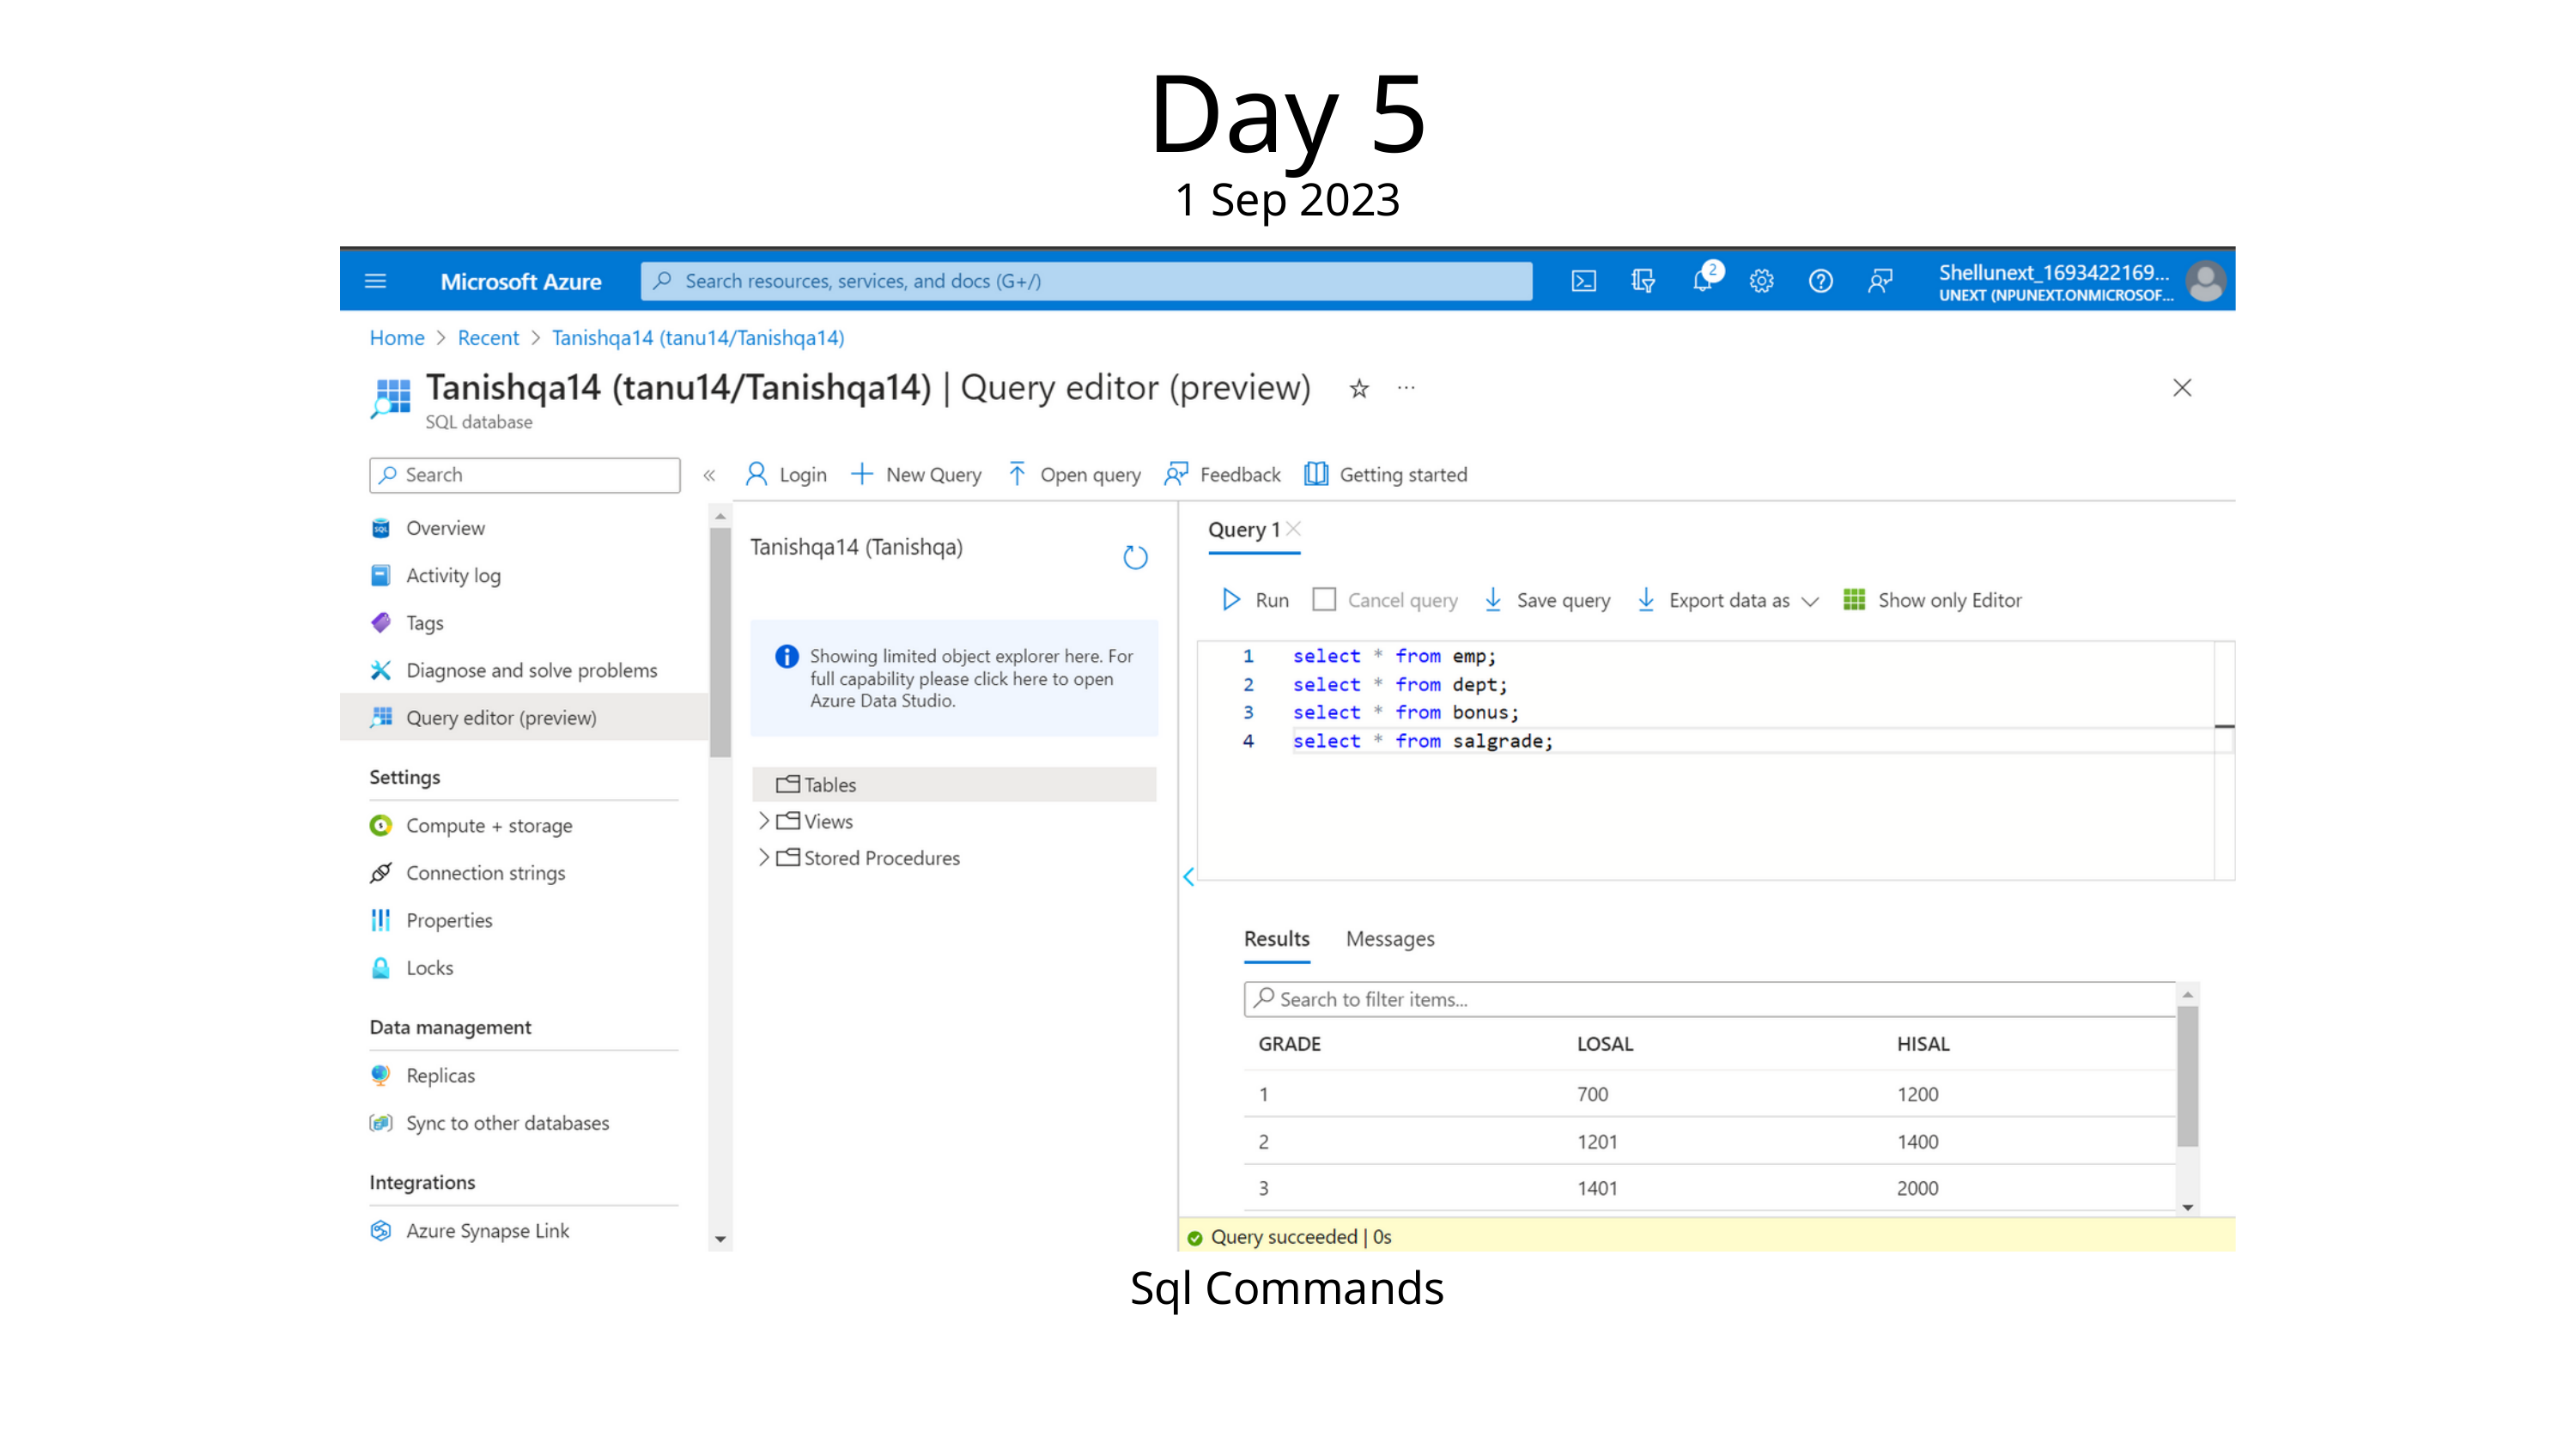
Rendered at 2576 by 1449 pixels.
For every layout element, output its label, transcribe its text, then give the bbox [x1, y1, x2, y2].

text_box Sql Commands [1106, 1252, 1470, 1314]
text_box [340, 246, 2236, 1252]
text_box Day 5 1 Sep 2023 [830, 50, 1746, 226]
